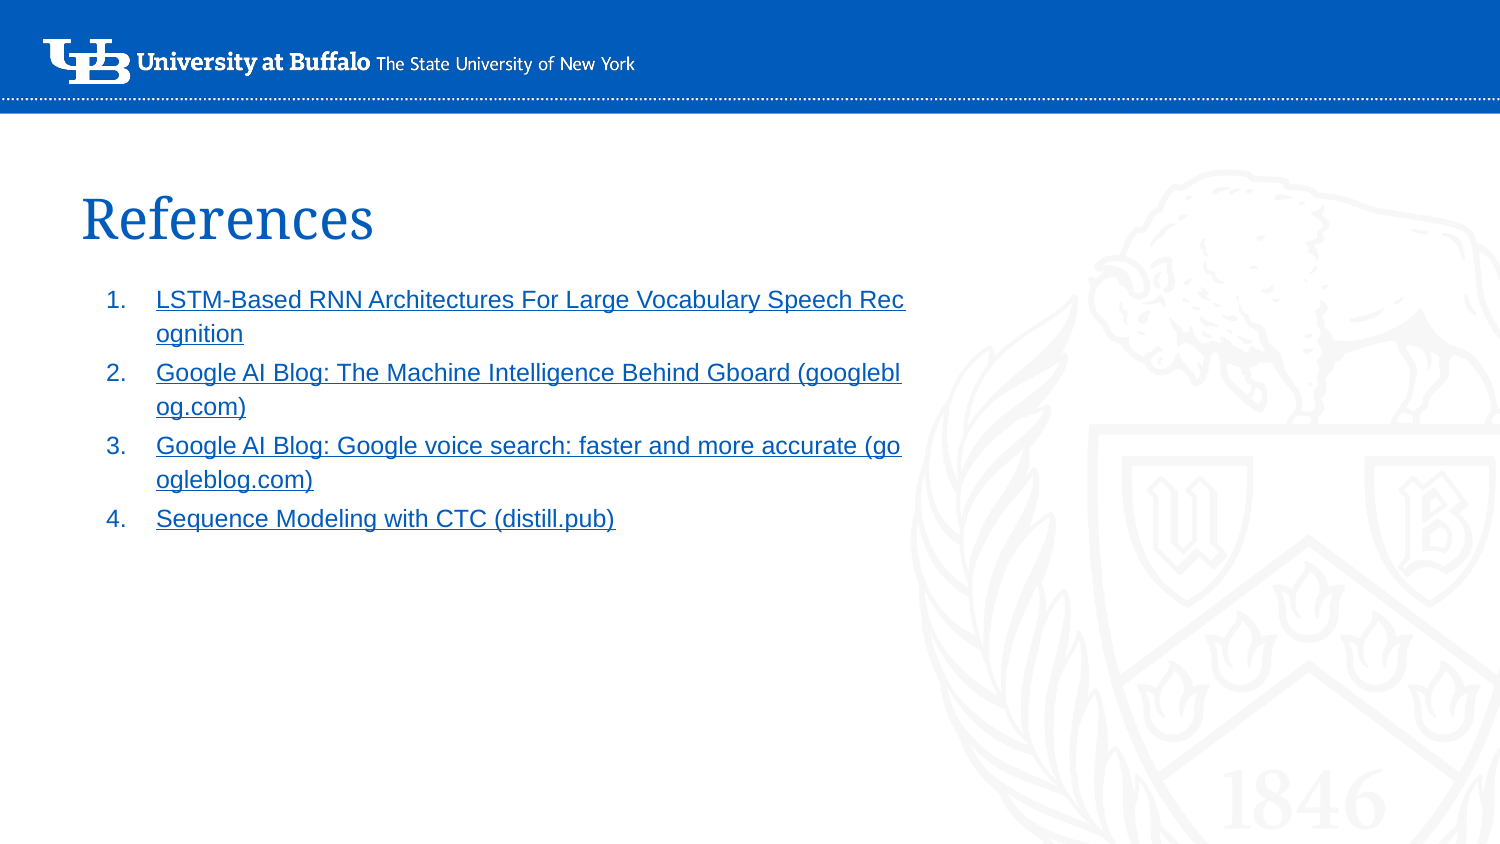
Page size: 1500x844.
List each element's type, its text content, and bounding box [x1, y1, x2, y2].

picture [0, 0, 1500, 844]
title References [69, 105, 925, 258]
list LSTM-Based RNN Architectures For Large Vocabulary Speech Recognition Google AI Blog: The Machine Intelligence Behind Gboard (googleblog.com) Google AI Blog: Google voice search: faster and more accurate (googleblog.com) Sequence Modeling with CTC (distill.pub) [69, 268, 925, 758]
